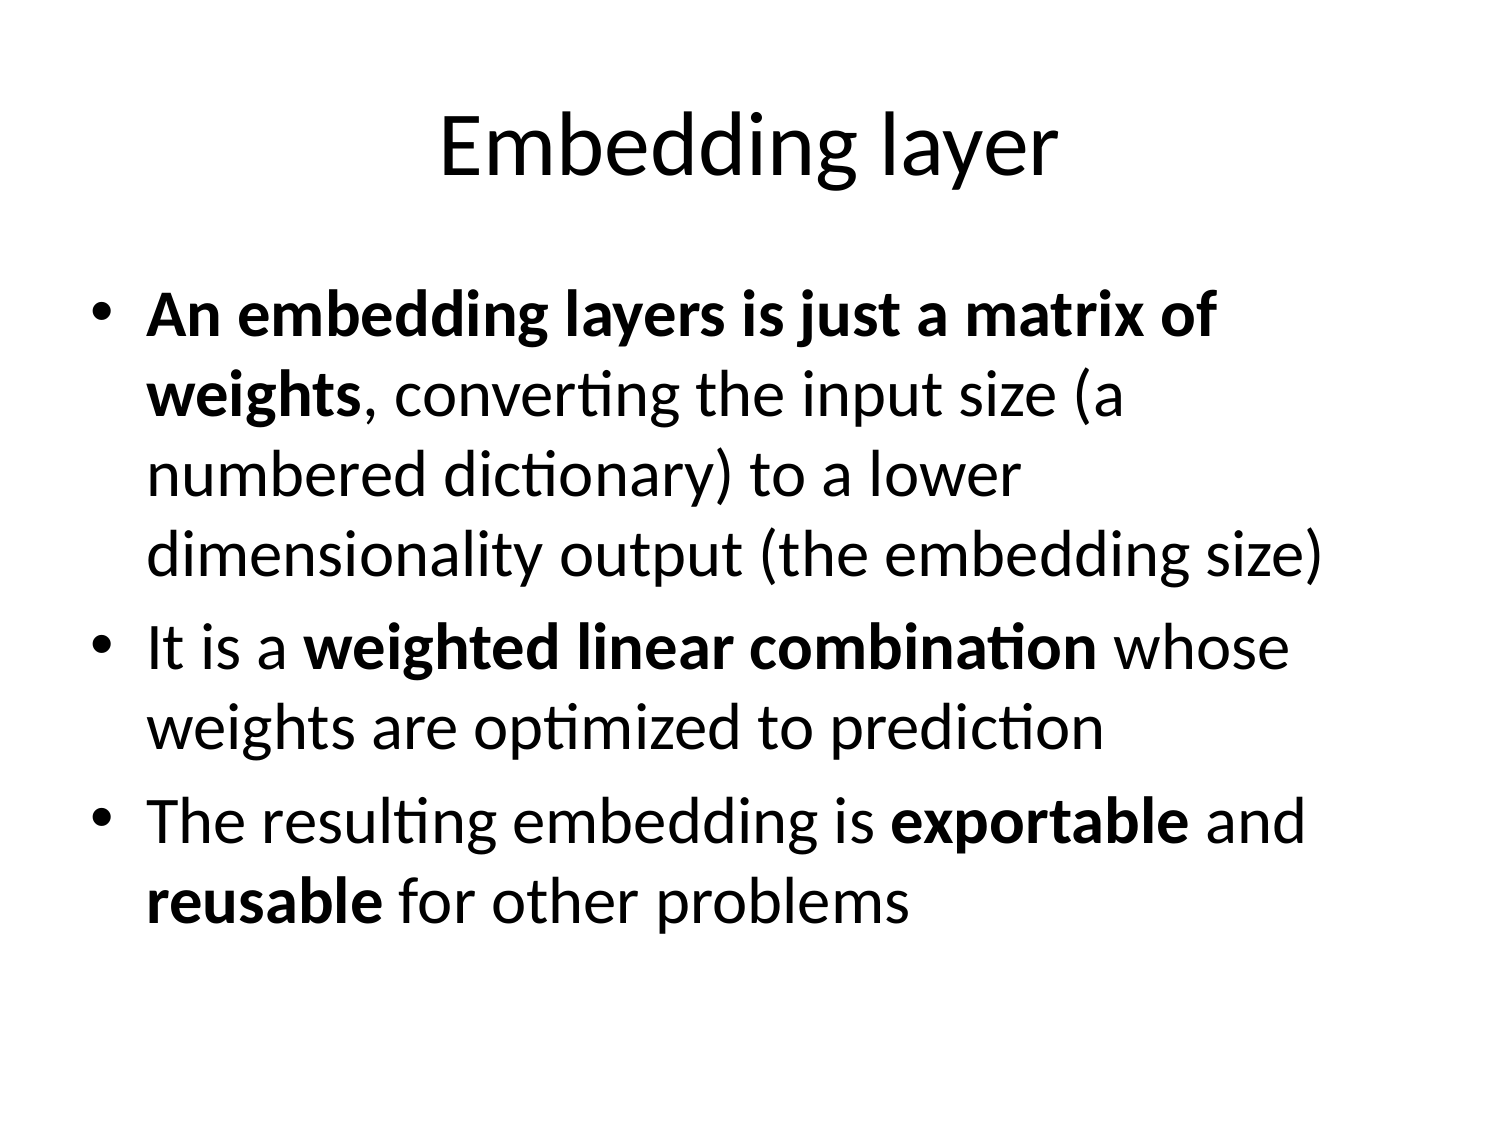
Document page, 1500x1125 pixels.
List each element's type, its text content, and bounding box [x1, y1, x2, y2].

list An embedding layers is just a matrix of weights, converting the input size (a numbered dictionary) to a lower dimensionality output (the embedding size) It is a weighted linear combination whose weights are optimized to prediction The resulting embedding is exportable and reusable for other problems [75, 262, 1425, 1005]
title Embedding layer [75, 45, 1425, 233]
